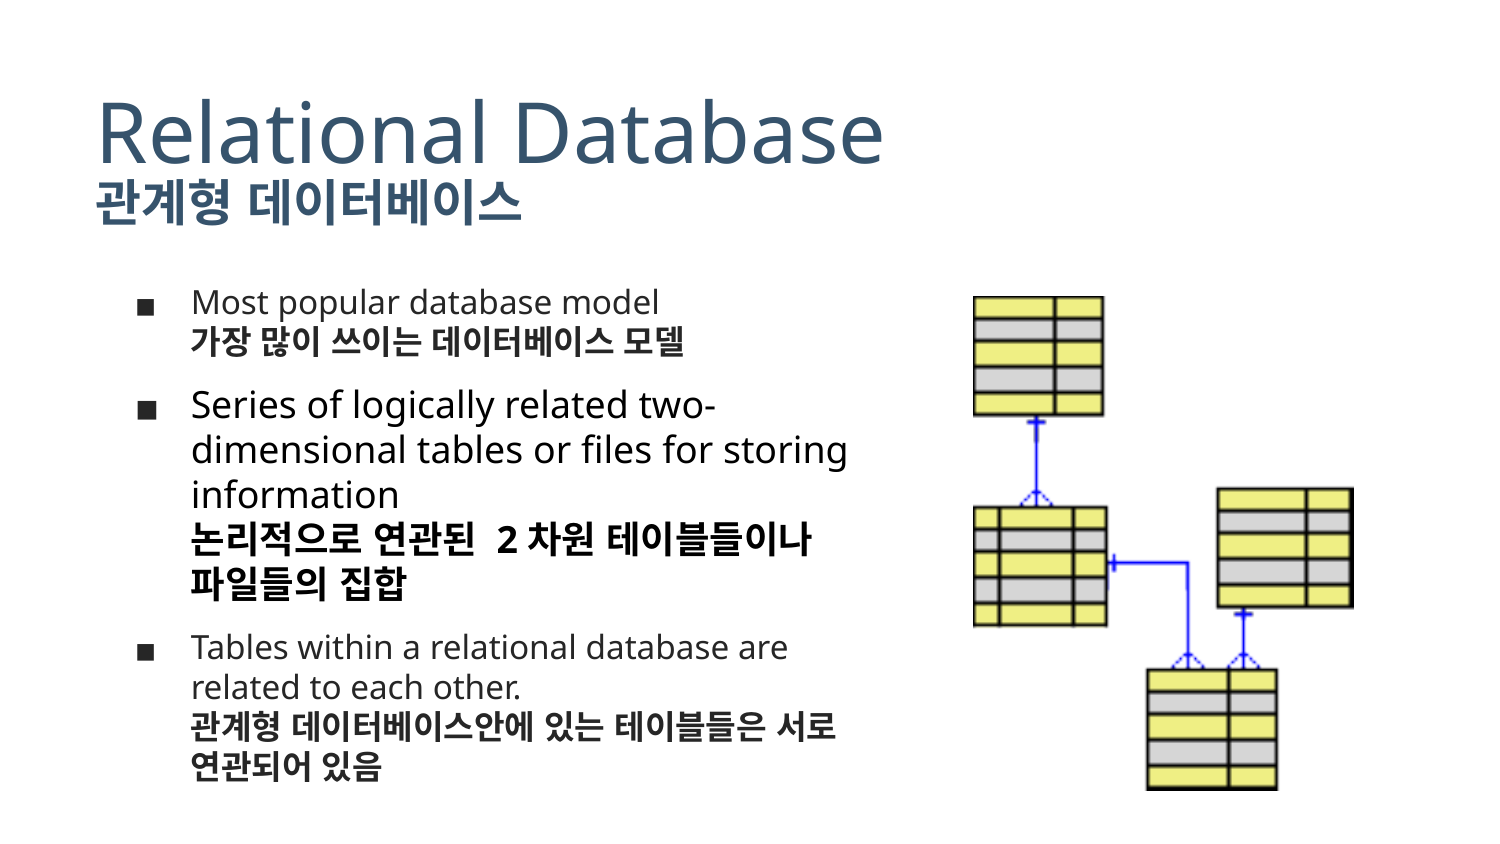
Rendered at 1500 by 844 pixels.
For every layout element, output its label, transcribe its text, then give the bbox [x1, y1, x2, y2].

list Most popular database model 가장 많이 쓰이는 데이터베이스 모델 Series of logically related two-dimensional tables or files for storing information 논리적으로 연관된 2차원 테이블들이나 파일들의 집합 Tables within a relational database are related to each other. 관계형 데이터베이스안에 있는 테이블들은 서로 연관되어 있음 [100, 273, 918, 800]
title Relational Database 관계형 데이터베이스 [80, 61, 1407, 266]
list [973, 295, 1354, 791]
